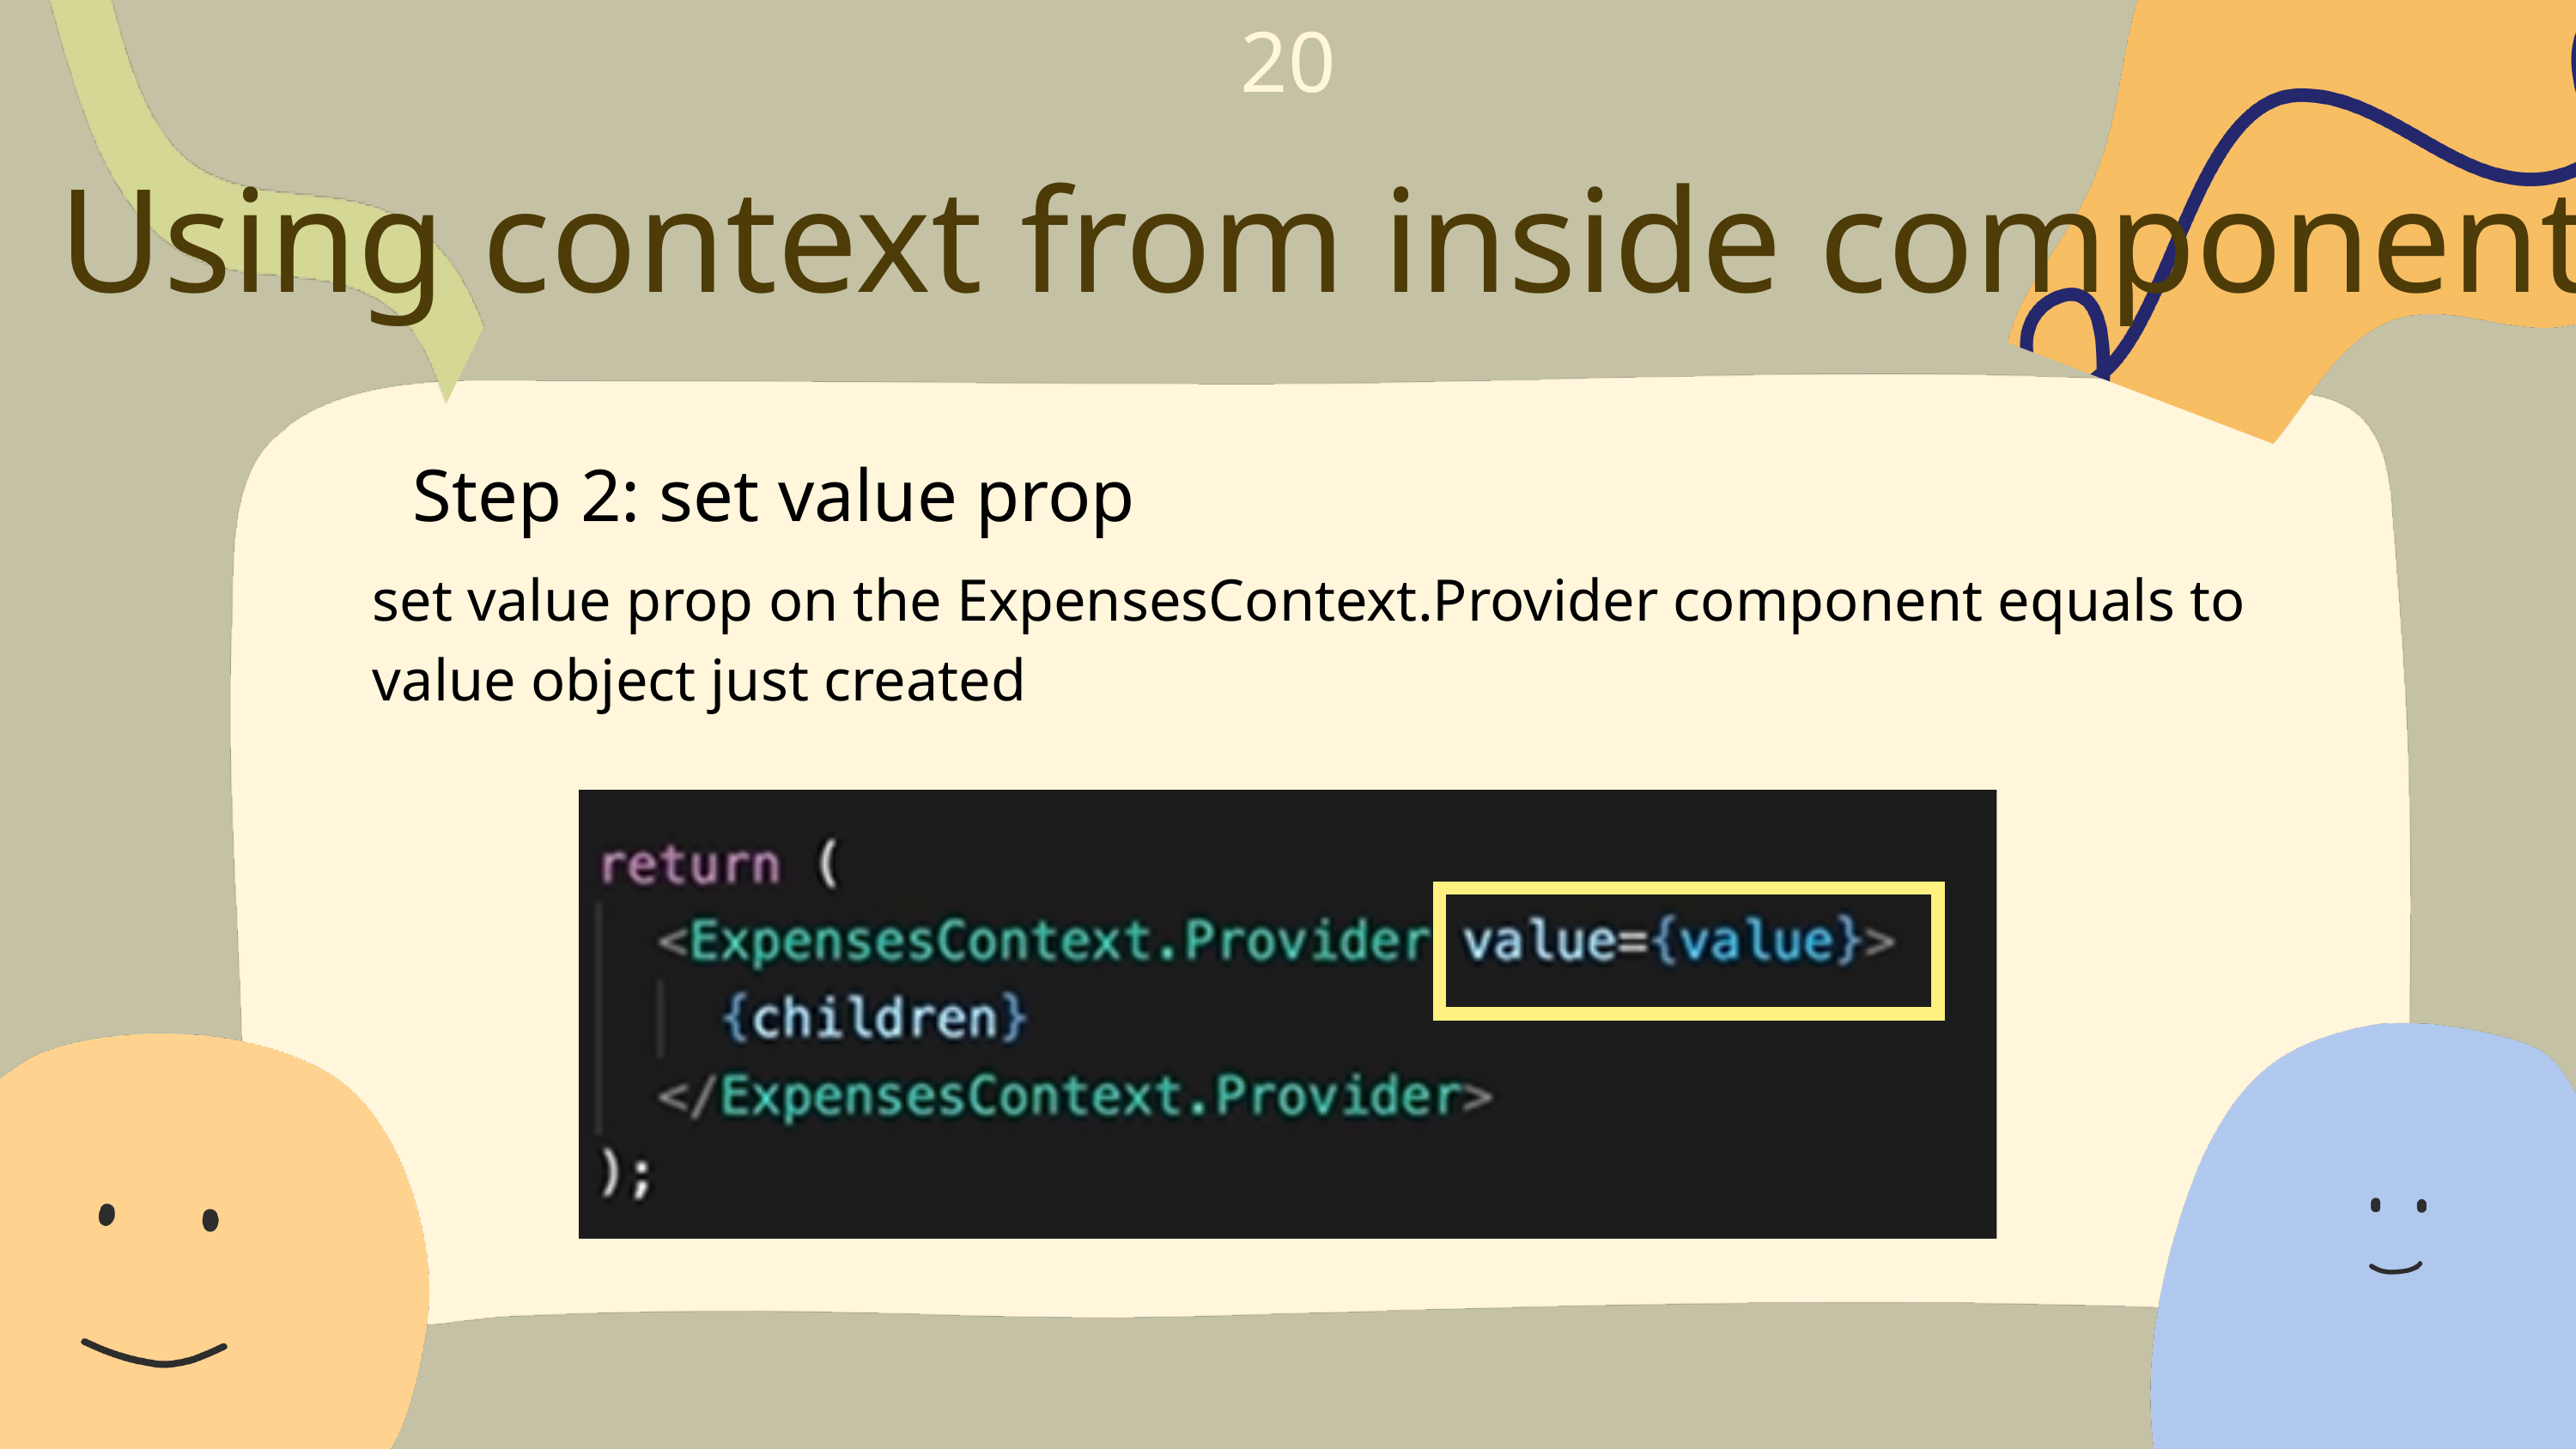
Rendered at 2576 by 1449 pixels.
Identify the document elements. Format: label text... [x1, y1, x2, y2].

text_box Step 2: set value prop [0, 435, 1874, 536]
text_box [95, 536, 382, 649]
text_box [1951, 321, 2576, 560]
text_box 20 [1182, 0, 1394, 109]
text_box Using context from inside components [0, 120, 2576, 321]
text_box [0, 1014, 431, 1449]
text_box [0, 321, 487, 435]
text_box [2012, 0, 2576, 120]
text_box [228, 356, 2413, 1333]
text_box [0, 0, 645, 120]
text_box [579, 790, 1997, 1239]
text_box set value prop on the ExpensesContext.Provider component equals to value object just created [372, 552, 2349, 712]
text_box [1439, 888, 1939, 1015]
text_box [2144, 1014, 2576, 1449]
